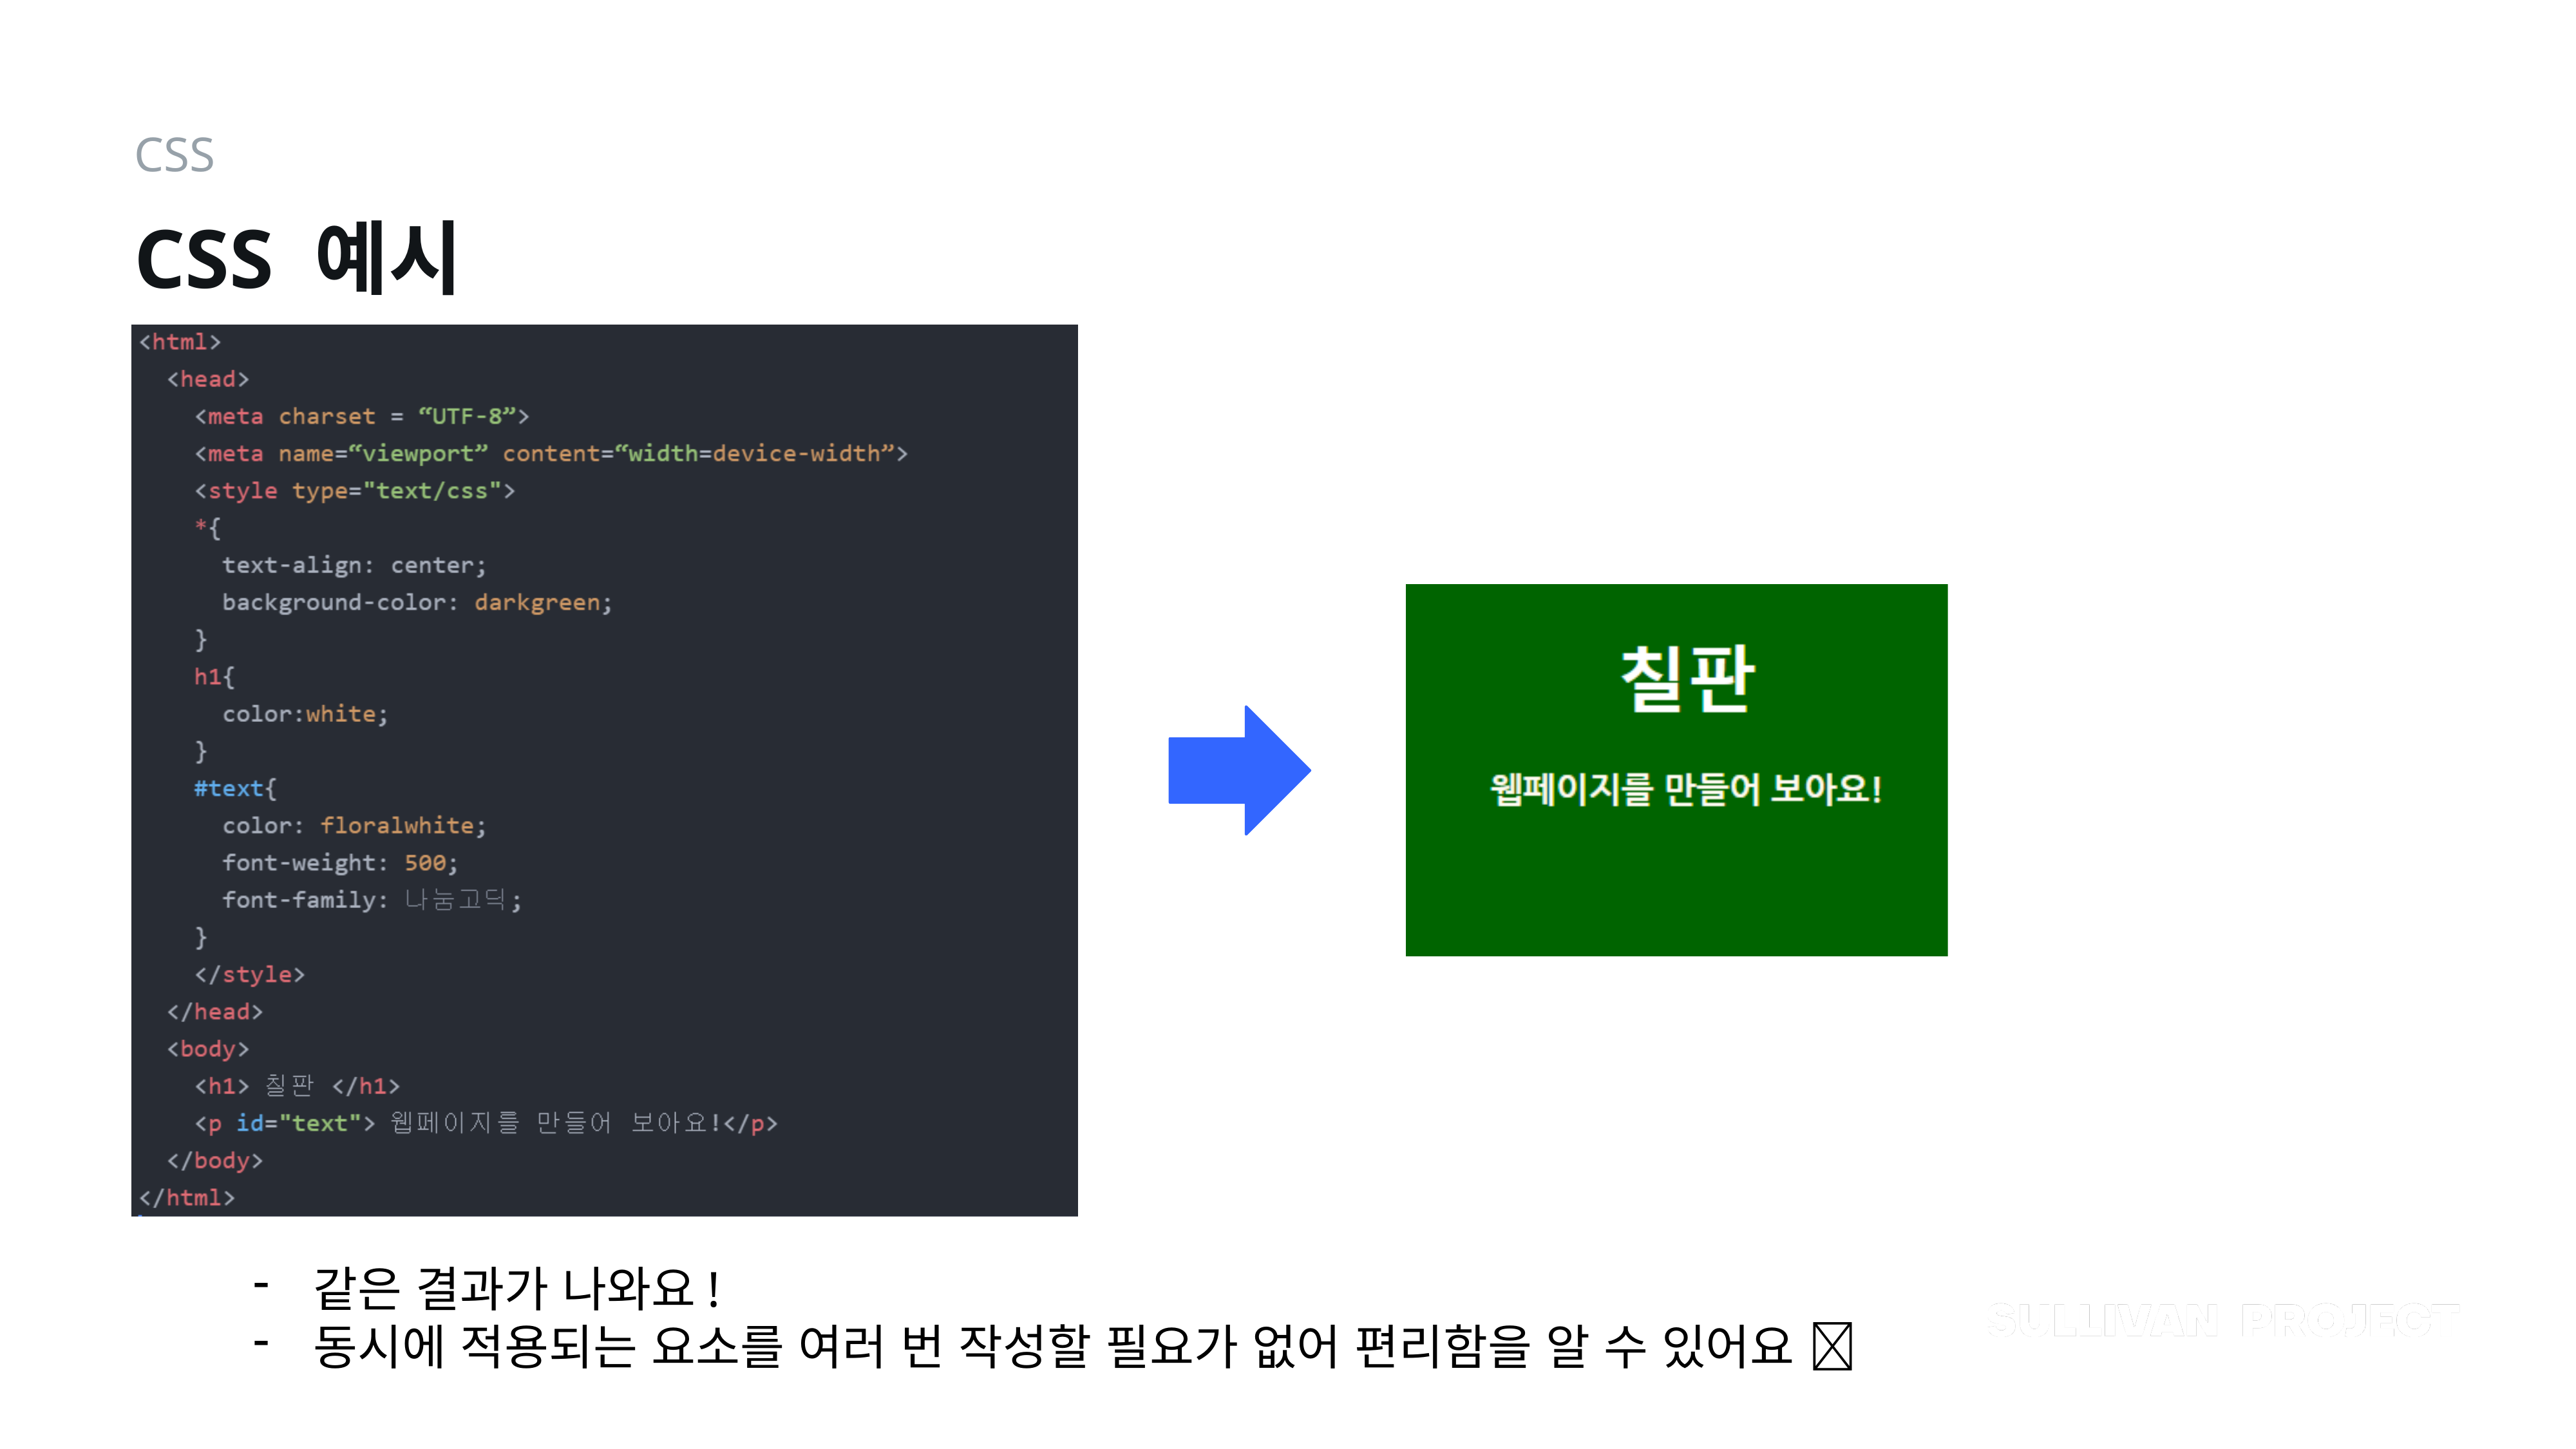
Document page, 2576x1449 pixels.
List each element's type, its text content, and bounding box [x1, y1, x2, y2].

picture [1987, 1297, 2465, 1338]
picture [1405, 584, 1948, 957]
text_box [1168, 705, 1312, 836]
text_box CSS 예시 [129, 202, 1242, 310]
picture [131, 325, 1079, 1217]
text_box 같은 결과가 나와요! 동시에 적용되는 요소를 여러 번 작성할 필요가 없어 편리함을 알 수 있어요  [243, 1254, 1867, 1379]
text_box CSS [128, 119, 694, 187]
